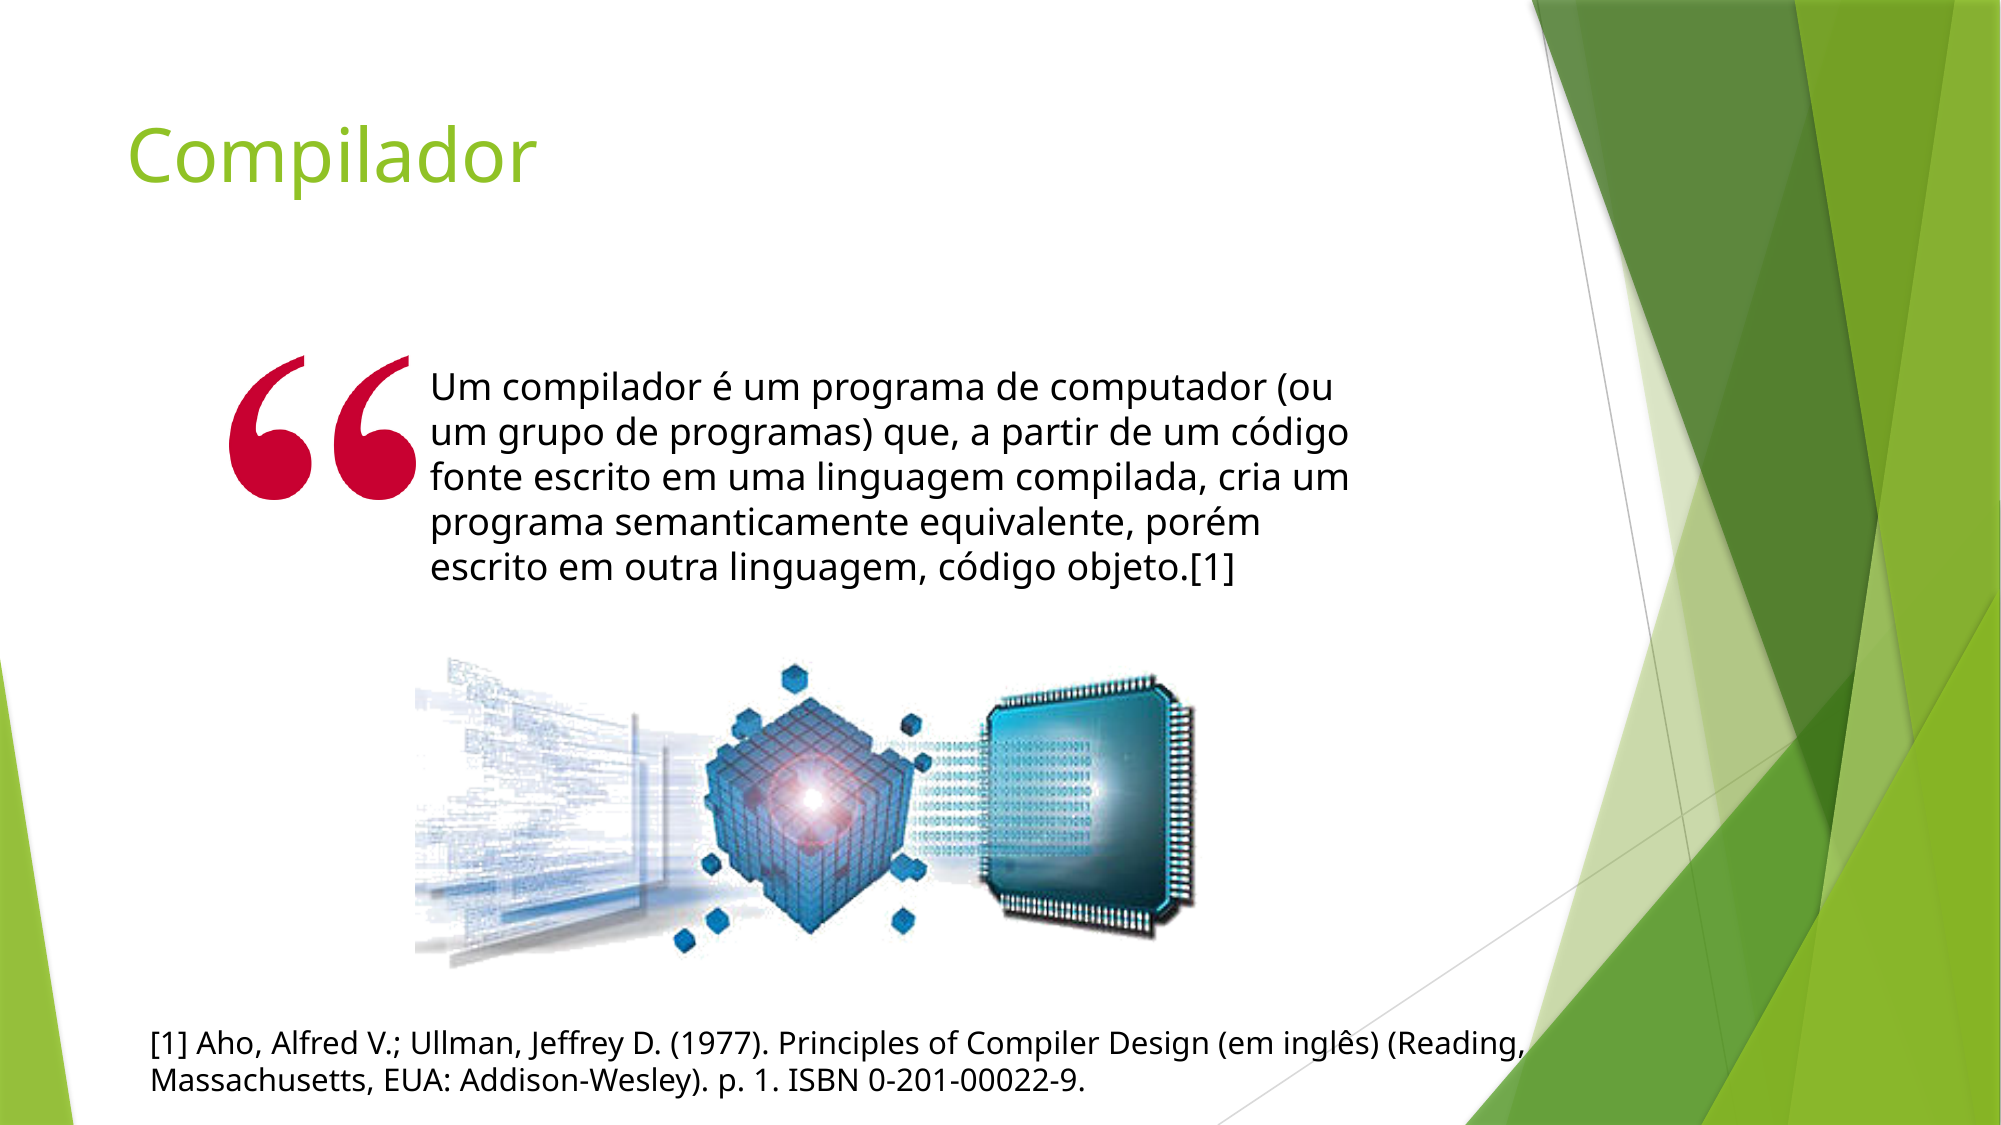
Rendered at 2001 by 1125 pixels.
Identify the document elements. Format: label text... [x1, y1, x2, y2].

title Compilador [111, 99, 1522, 317]
picture [228, 355, 416, 500]
text_box [1] Aho, Alfred V.; Ullman, Jeffrey D. (1977). Principles of Compiler Design (em inglês) (Reading, Massachusetts, EUA: Addison-Wesley). p. 1. ISBN 0-201-00022-9. [135, 1015, 1630, 1106]
picture [414, 597, 1218, 1027]
text_box Um compilador é um programa de computador (ou um grupo de programas) que, a partir de um código fonte escrito em uma linguagem compilada, cria um programa semanticamente equivalente, porém escrito em outra linguagem, código objeto.[1] [415, 355, 1379, 596]
